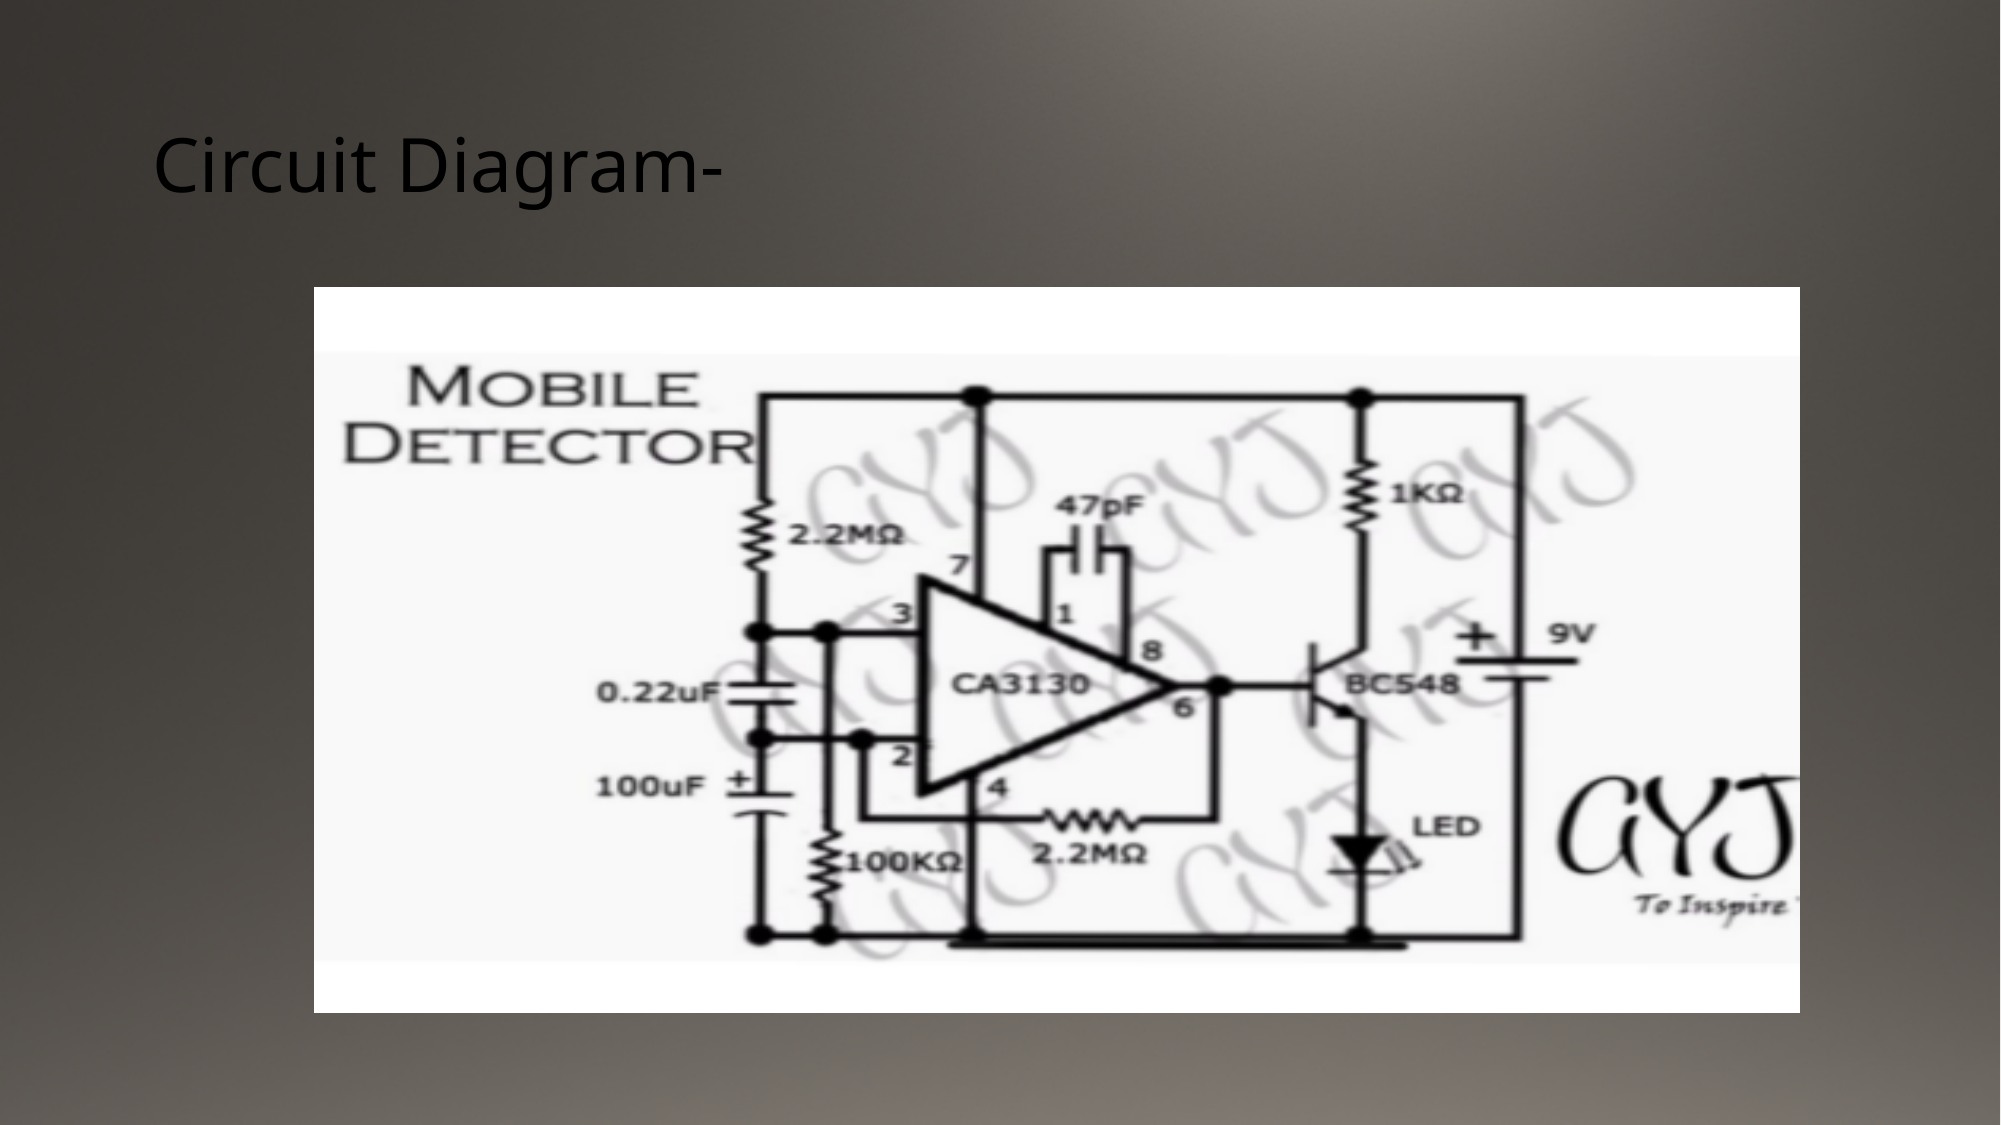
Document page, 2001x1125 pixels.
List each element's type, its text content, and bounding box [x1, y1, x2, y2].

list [314, 287, 1800, 1013]
picture [0, 0, 2001, 1125]
title Circuit Diagram- [137, 59, 1863, 278]
